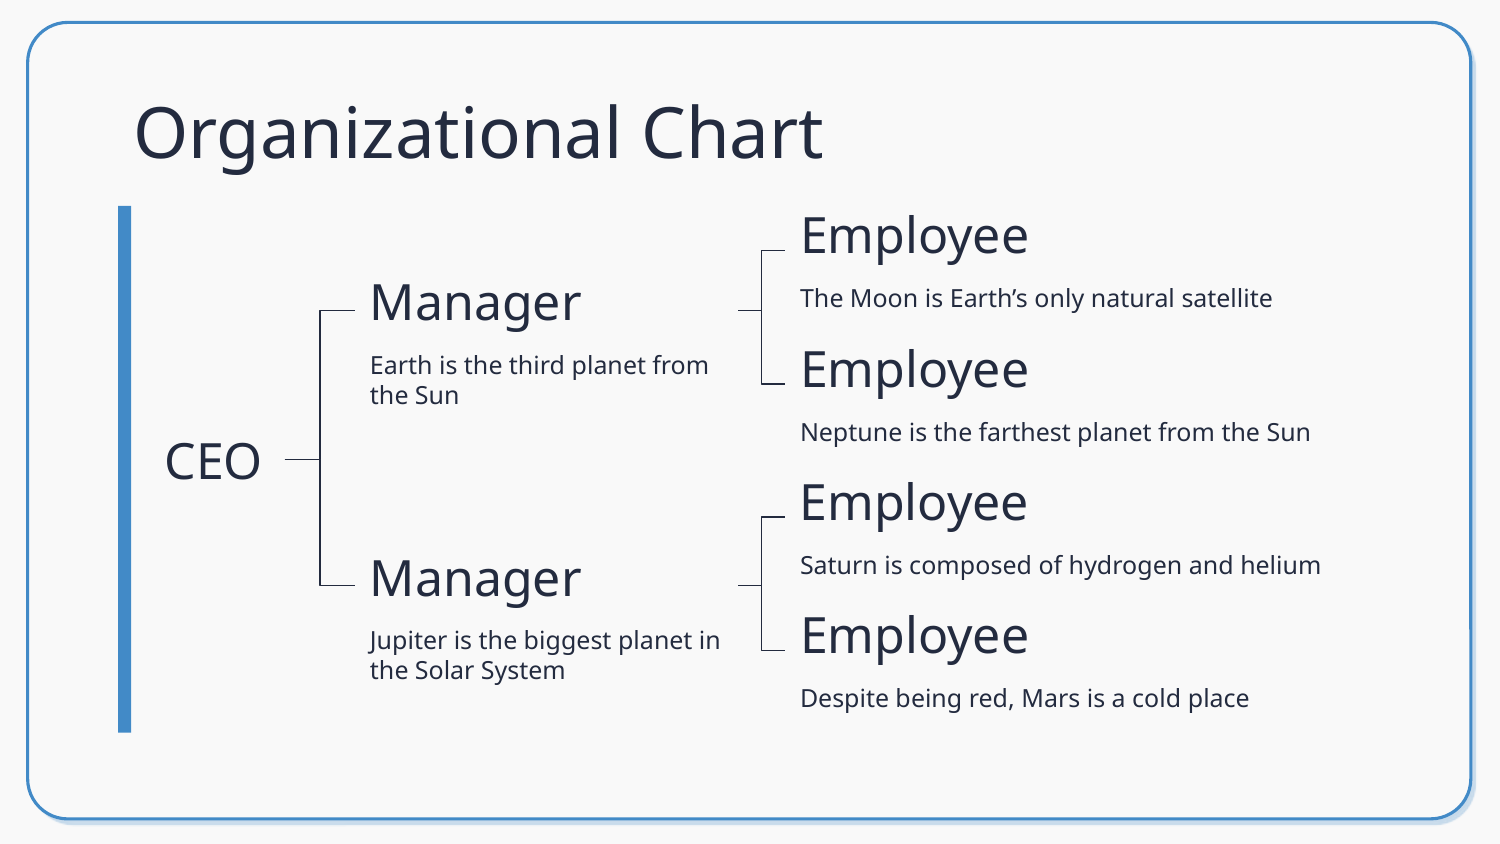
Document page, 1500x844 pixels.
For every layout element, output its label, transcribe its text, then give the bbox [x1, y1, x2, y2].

text_box Despite being red, Mars is a cold place [784, 667, 1382, 718]
text_box Employee [784, 489, 1382, 534]
text_box [118, 205, 132, 733]
text_box Neptune is the farthest planet from the Sun [784, 400, 1382, 451]
text_box Jupiter is the biggest planet in the Solar System [355, 609, 739, 698]
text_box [284, 459, 356, 586]
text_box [737, 516, 786, 585]
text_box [737, 310, 786, 385]
text_box Earth is the third planet from the Sun [361, 334, 739, 423]
text_box Saturn is composed of hydrogen and helium [790, 534, 1382, 585]
text_box The Moon is Earth’s only natural satellite [790, 267, 1382, 318]
title Organizational Chart [118, 72, 1382, 167]
text_box Employee [784, 622, 1382, 667]
text_box CEO [143, 424, 279, 495]
text_box Manager [355, 550, 732, 609]
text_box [284, 310, 356, 458]
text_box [737, 250, 786, 309]
text_box Manager [355, 275, 732, 334]
text_box Employee [784, 222, 1382, 267]
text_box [737, 585, 786, 651]
text_box Employee [784, 355, 1382, 400]
